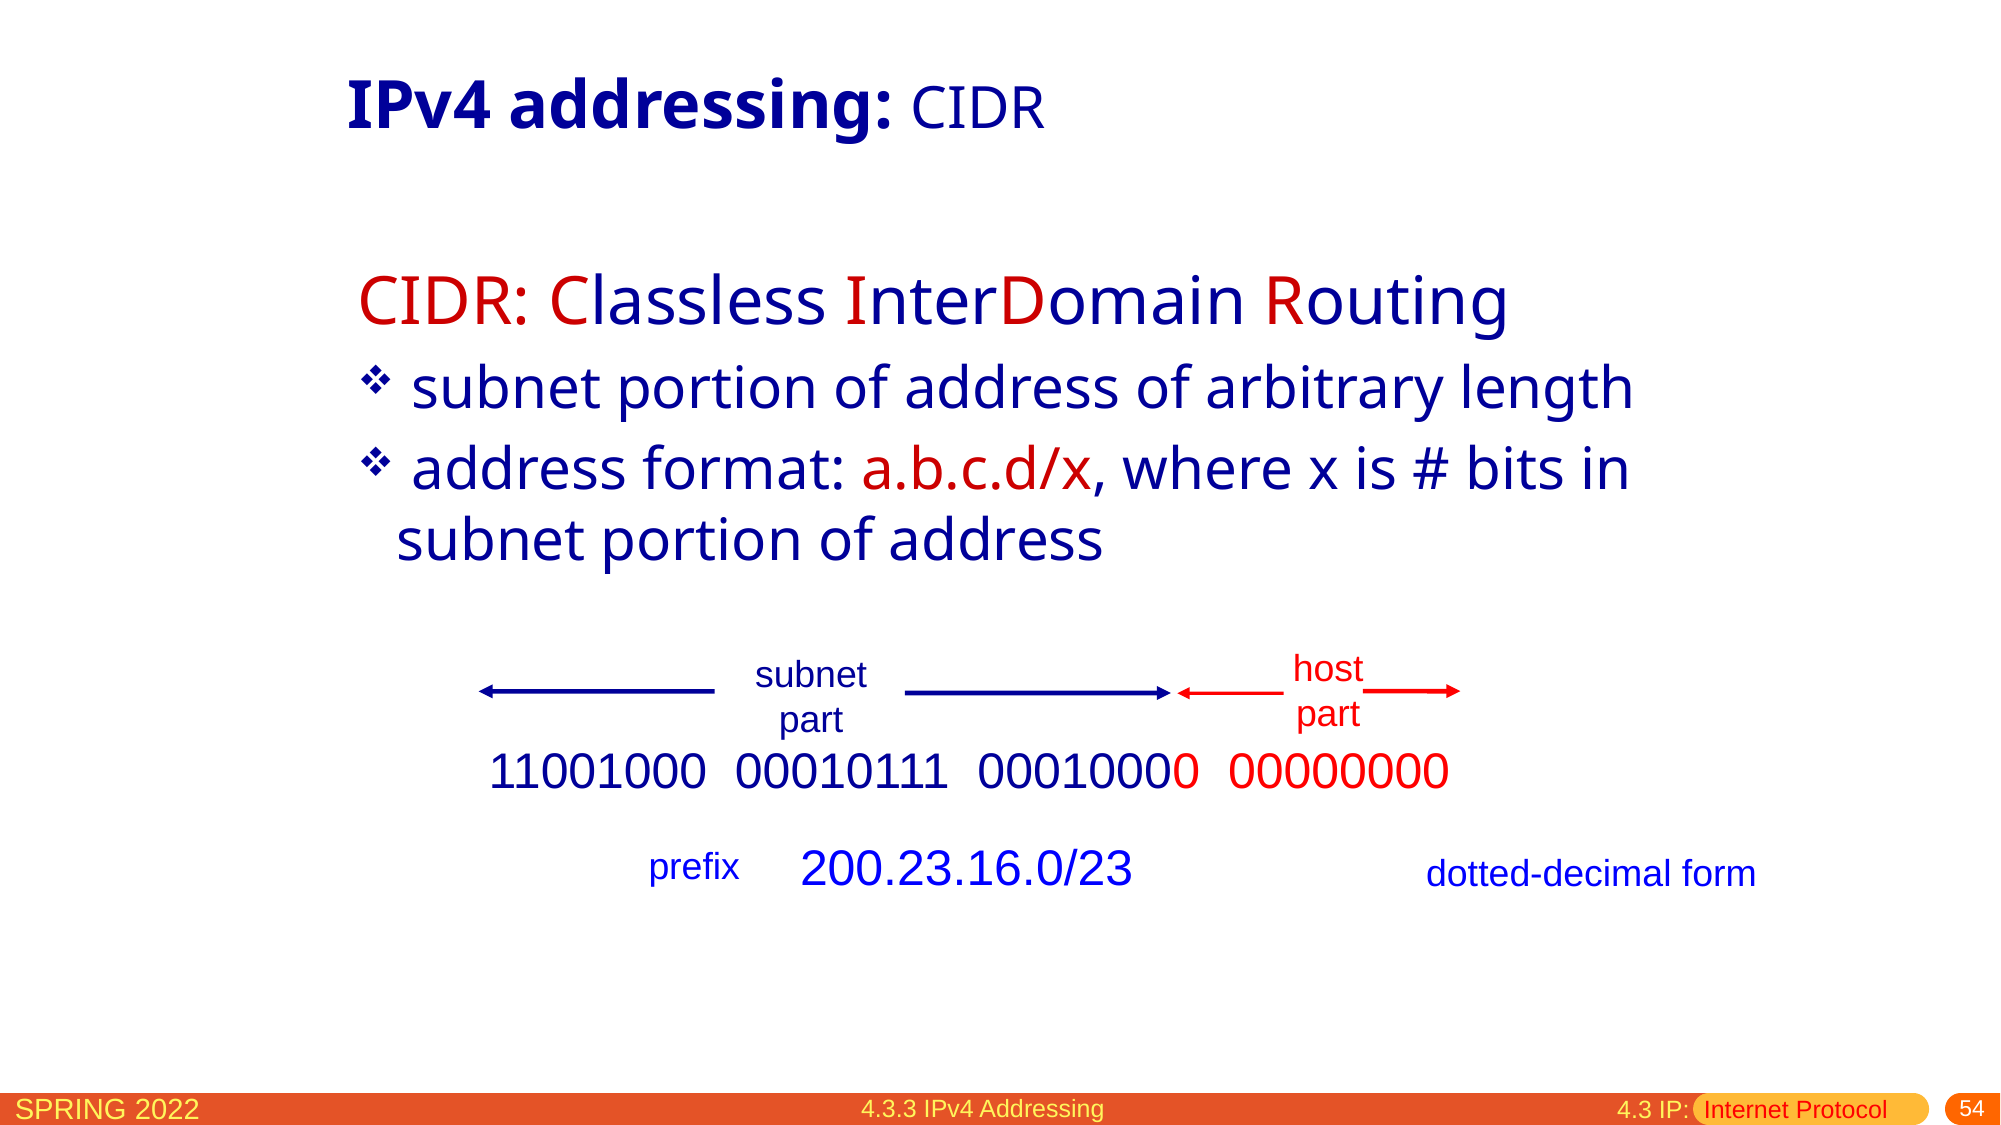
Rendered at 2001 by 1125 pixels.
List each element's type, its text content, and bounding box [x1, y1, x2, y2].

text_box 4.3 IP: Internet Protocol [1602, 1086, 1934, 1125]
text_box host part [1278, 636, 1379, 741]
title IPv4 addressing: CIDR [332, 32, 1607, 172]
text_box prefix [633, 834, 764, 895]
text_box [478, 685, 715, 698]
text_box subnet part [740, 642, 883, 747]
text_box 4.3.3 IPv4 Addressing [846, 1085, 1281, 1125]
text_box [1362, 684, 1461, 698]
text_box [904, 686, 1171, 700]
text_box [1177, 687, 1284, 700]
list CIDR: Classless InterDomain Routing subnet portion of address of arbitrary length address format: a.b.c.d/x, where x is # bits in subnet portion of address [342, 250, 1673, 772]
text_box 200.23.16.0/23 [785, 827, 1149, 903]
text_box dotted-decimal form [1411, 841, 1773, 901]
text_box 11001000 00010111 00010000 00000000 [474, 731, 1465, 807]
